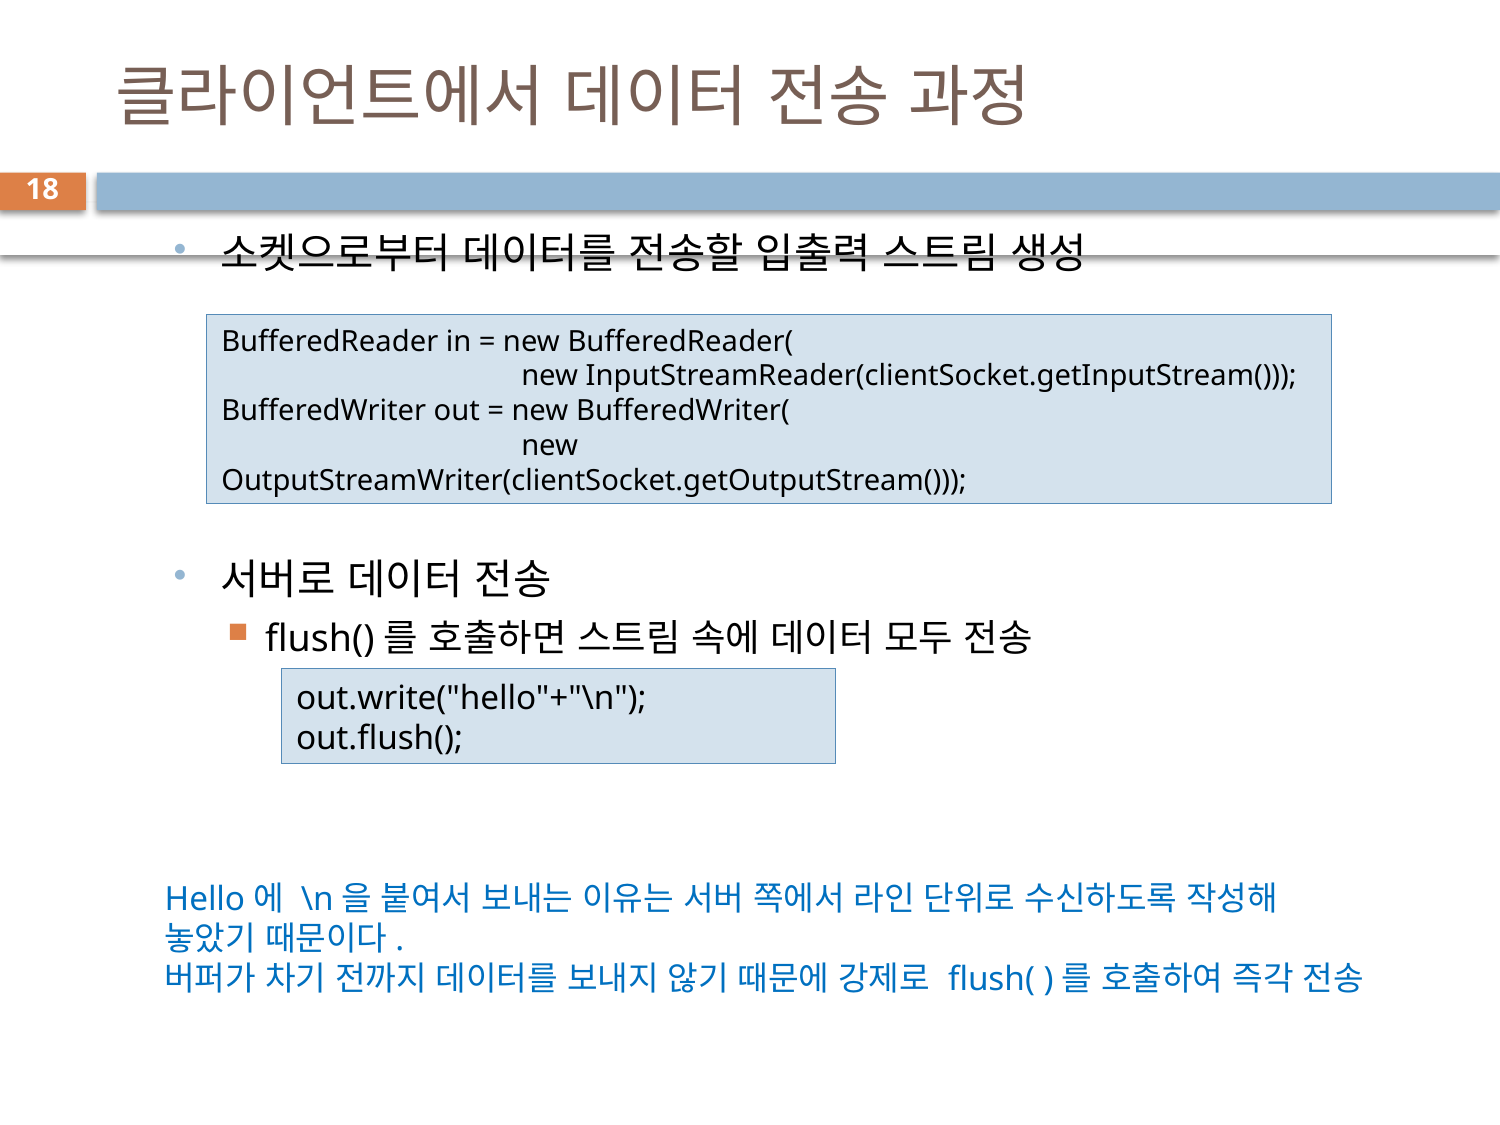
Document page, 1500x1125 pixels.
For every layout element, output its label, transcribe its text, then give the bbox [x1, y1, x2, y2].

text_box BufferedReader in = new BufferedReader( new InputStreamReader(clientSocket.getInputStream())); BufferedWriter out = new BufferedWriter( new OutputStreamWriter(clientSocket.getOutputStream())); [206, 314, 1332, 504]
slide_number 18 [0, 170, 87, 211]
text_box Hello에 \n을 붙여서 보내는 이유는 서버 쪽에서 라인 단위로 수신하도록 작성해 놓았기 때문이다. 버퍼가 차기 전까지 데이터를 보내지 않기 때문에 강제로 flush( )를 호출하여 즉각 전송 [149, 869, 1389, 1005]
title 클라이언트에서 데이터 전송 과정 [100, 37, 1438, 149]
list 소켓으로부터 데이터를 전송할 입출력 스트림 생성 서버로 데이터 전송 flush()를 호출하면 스트림 속에 데이터 모두 전송 [100, 219, 1438, 1047]
text_box out.write("hello"+"\n"); out.flush(); [281, 668, 836, 764]
